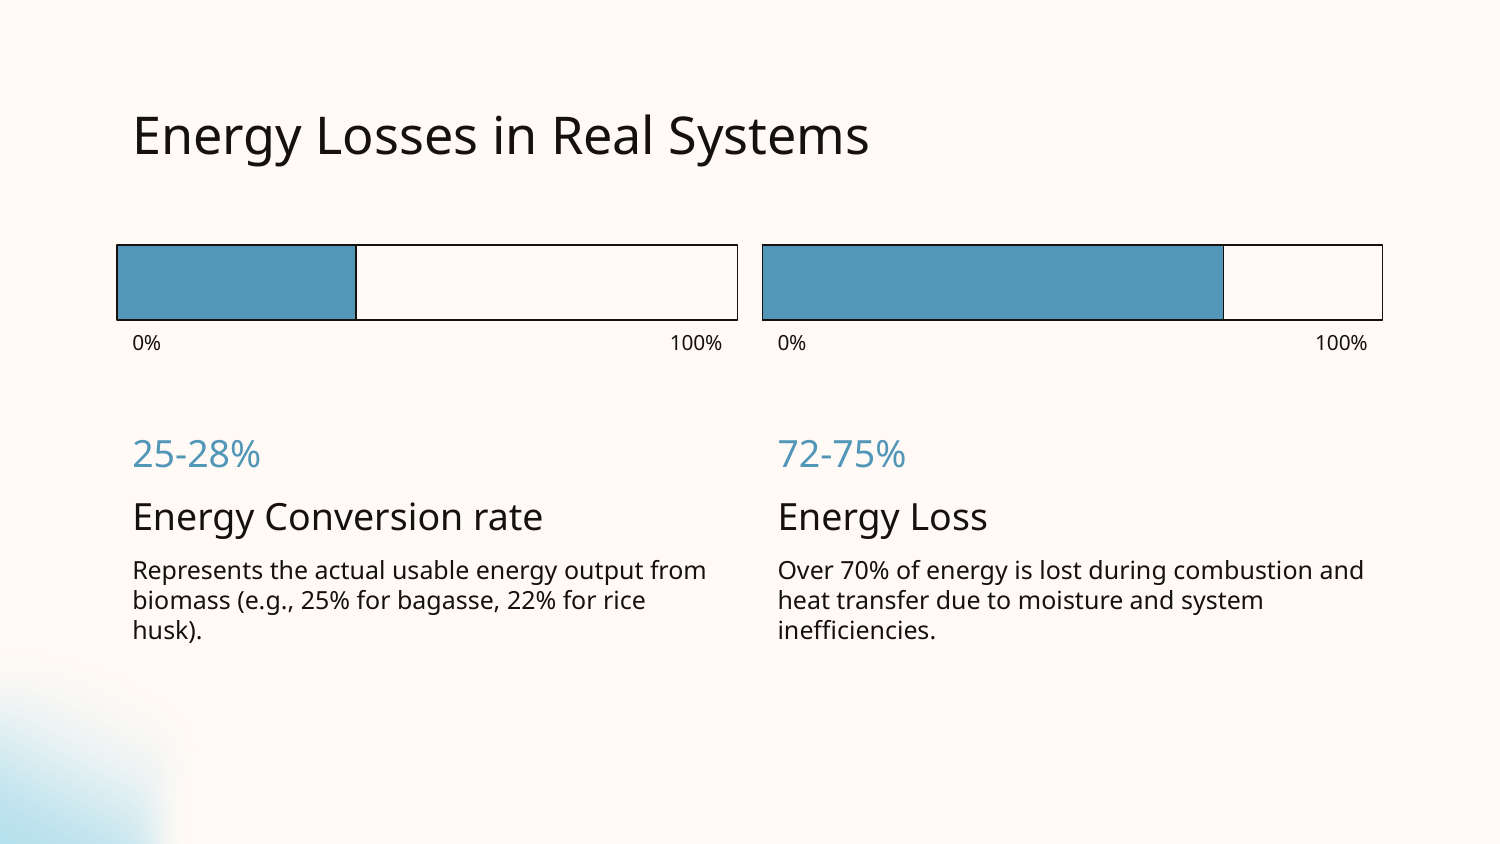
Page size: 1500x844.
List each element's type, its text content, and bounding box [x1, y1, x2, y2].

subtitle 0% [762, 319, 1072, 365]
subtitle Represents the actual usable energy output from biomass (e.g., 25% for bagasse, 22% for rice husk). [117, 553, 738, 688]
picture [0, 561, 286, 844]
subtitle Over 70% of energy is lost during combustion and heat transfer due to moisture and system inefficiencies. [762, 553, 1383, 688]
text_box [1224, 245, 1383, 319]
subtitle Energy Loss [762, 491, 1383, 553]
title 25-28% [117, 415, 738, 477]
subtitle 0% [117, 319, 427, 365]
title 72-75% [762, 415, 1383, 491]
subtitle Energy Conversion rate [117, 477, 738, 553]
title Energy Losses in Real Systems [117, 87, 1383, 178]
text_box [117, 245, 357, 319]
text_box [762, 245, 1224, 319]
text_box [357, 245, 738, 319]
subtitle 100% [1072, 319, 1383, 365]
subtitle 100% [427, 319, 738, 365]
